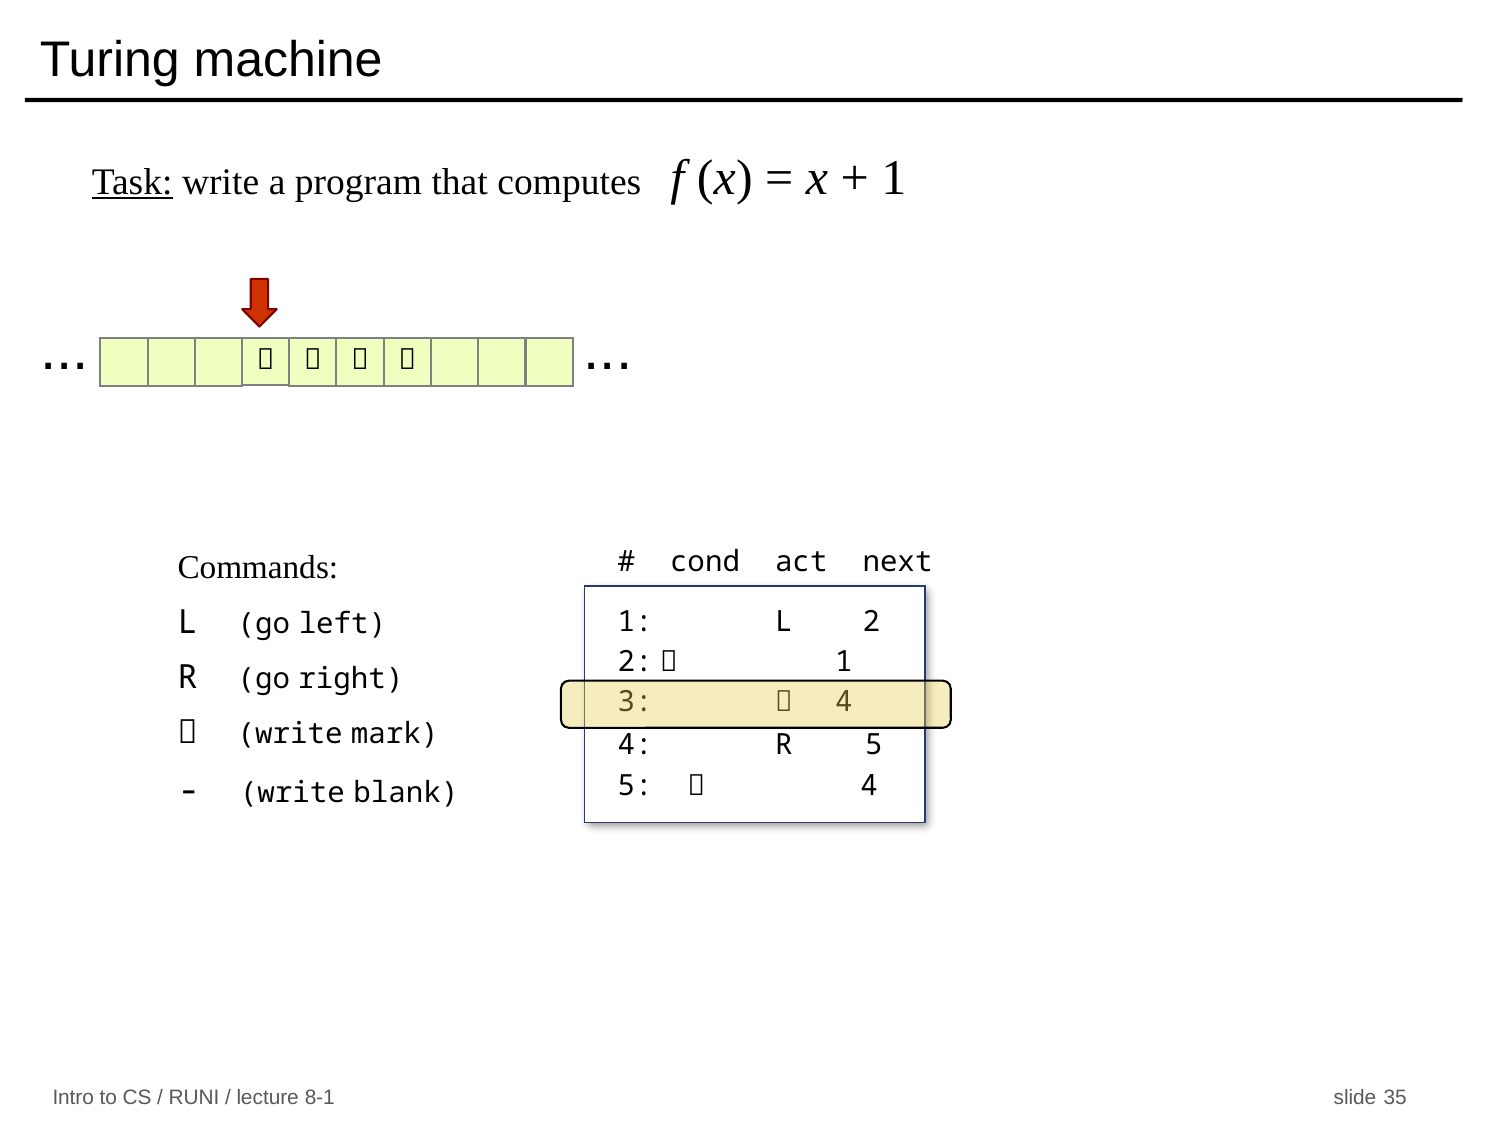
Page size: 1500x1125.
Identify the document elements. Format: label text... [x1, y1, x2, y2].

text_box [560, 680, 951, 728]
text_box [525, 338, 573, 386]
text_box  [242, 338, 290, 386]
text_box 1: L 2 2:  1 3:  4 4: R 5 5:  4 [584, 728, 925, 823]
title Turing machine [24, 12, 1463, 100]
text_box Task: write a program that computes f (x) = x + 1 [76, 137, 1388, 232]
text_box ... [41, 326, 89, 374]
text_box [194, 338, 242, 386]
text_box  [290, 338, 336, 386]
text_box 1: L 2 2:  1 3:  4 4: R 5 5:  4 [584, 587, 925, 680]
text_box [100, 338, 148, 386]
text_box [478, 338, 525, 386]
text_box # cond act next [584, 538, 939, 587]
text_box [430, 338, 478, 386]
text_box  [336, 338, 384, 386]
text_box  [384, 338, 430, 386]
text_box [148, 338, 194, 386]
text_box ... [584, 326, 632, 374]
text_box Commands: L (go left) R (go right)  (write mark) - (write blank) [162, 537, 486, 837]
text_box [242, 278, 277, 327]
